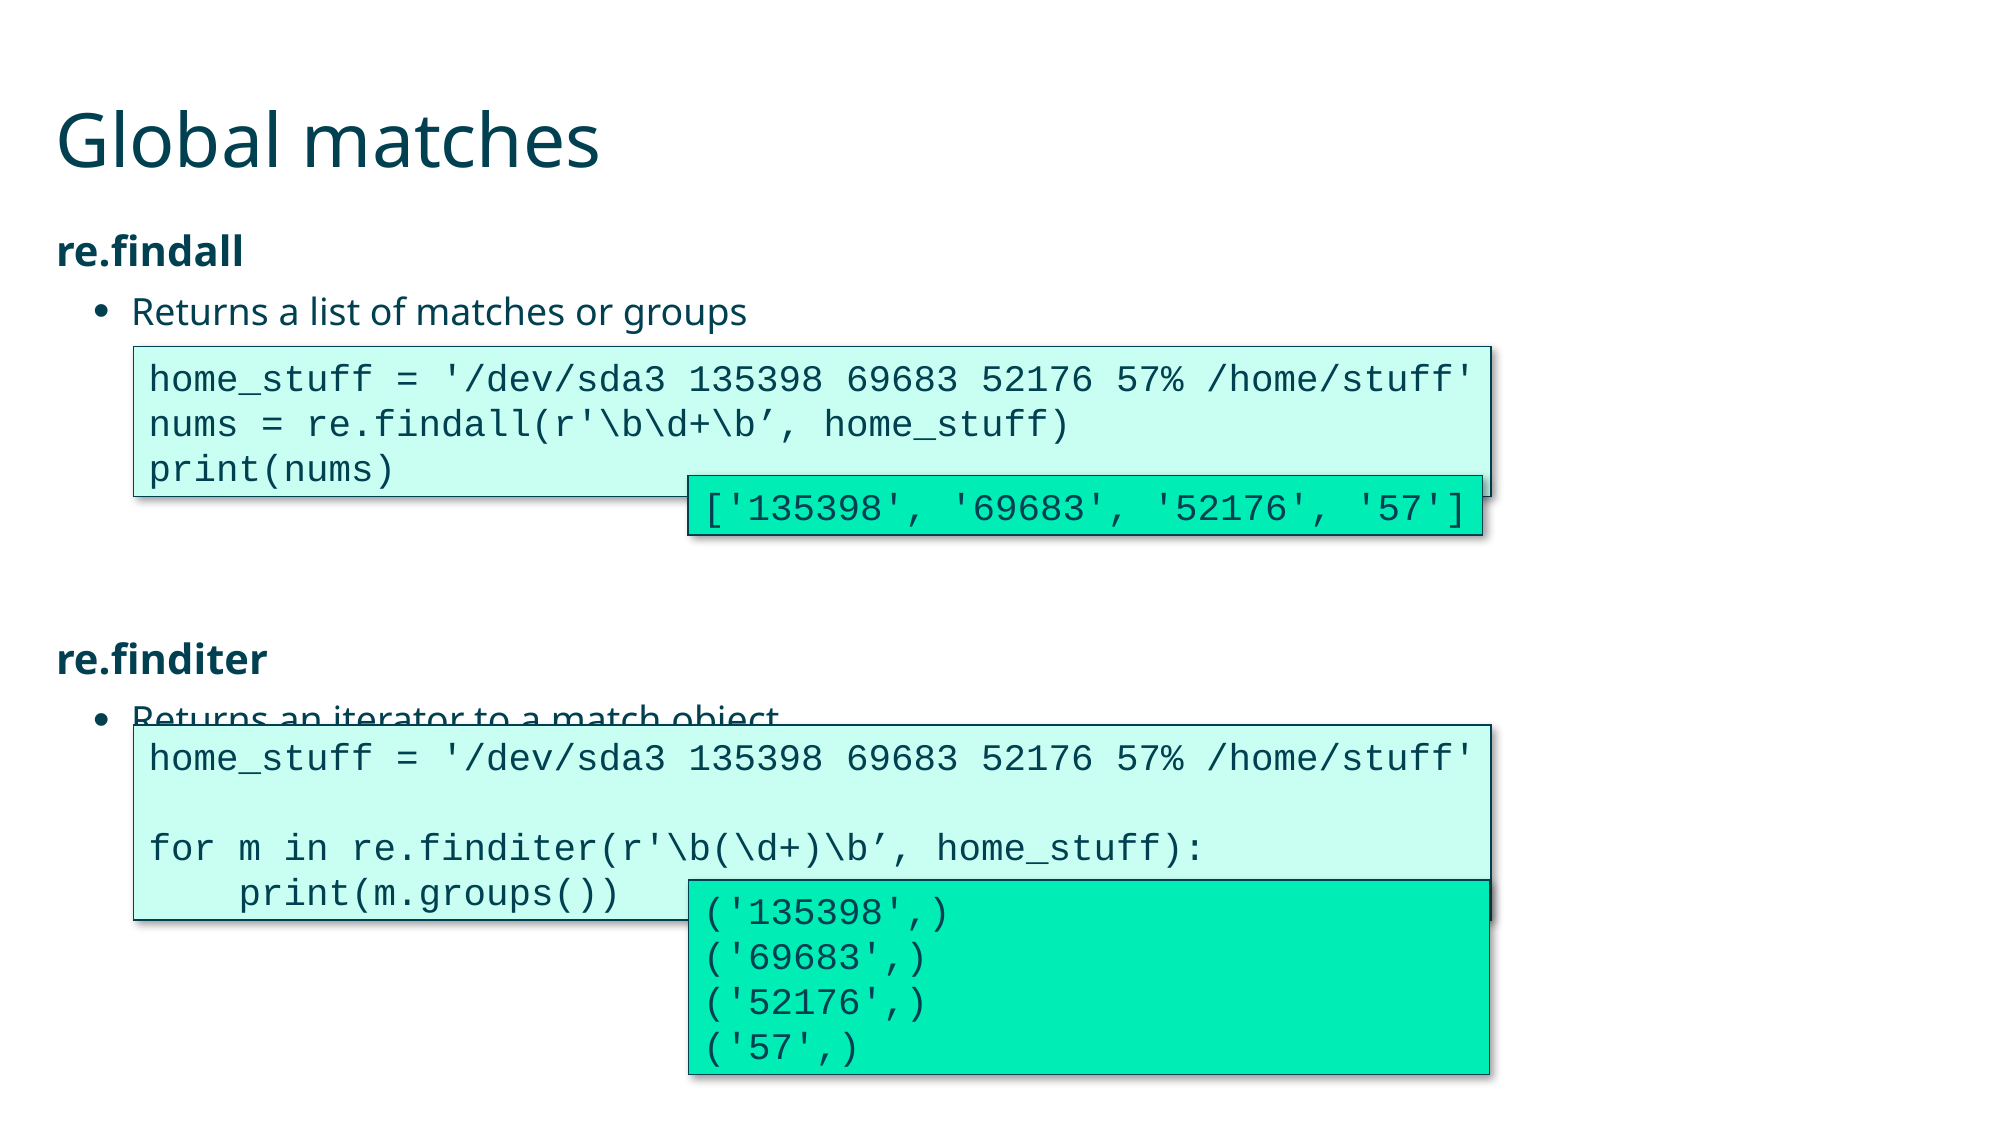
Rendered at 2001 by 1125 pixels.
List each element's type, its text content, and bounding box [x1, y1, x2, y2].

text_box ['135398', '69683', '52176', '57'] [687, 475, 1483, 535]
text_box ('135398',) ('69683',) ('52176',) ('57',) [688, 879, 1490, 1075]
text_box home_stuff = '/dev/sda3 135398 69683 52176 57% /home/stuff' for m in re.finditer(r'\b(\d+)\b’, home_stuff): print(m.groups()) [133, 725, 1491, 920]
text_box home_stuff = '/dev/sda3 135398 69683 52176 57% /home/stuff' nums = re.findall(r'\b\d+\b’, home_stuff) print(nums) [133, 346, 1491, 497]
title Global matches [55, 92, 1946, 224]
list re.findall Returns a list of matches or groups re.finditer Returns an iterator to a match object [55, 224, 1946, 1038]
